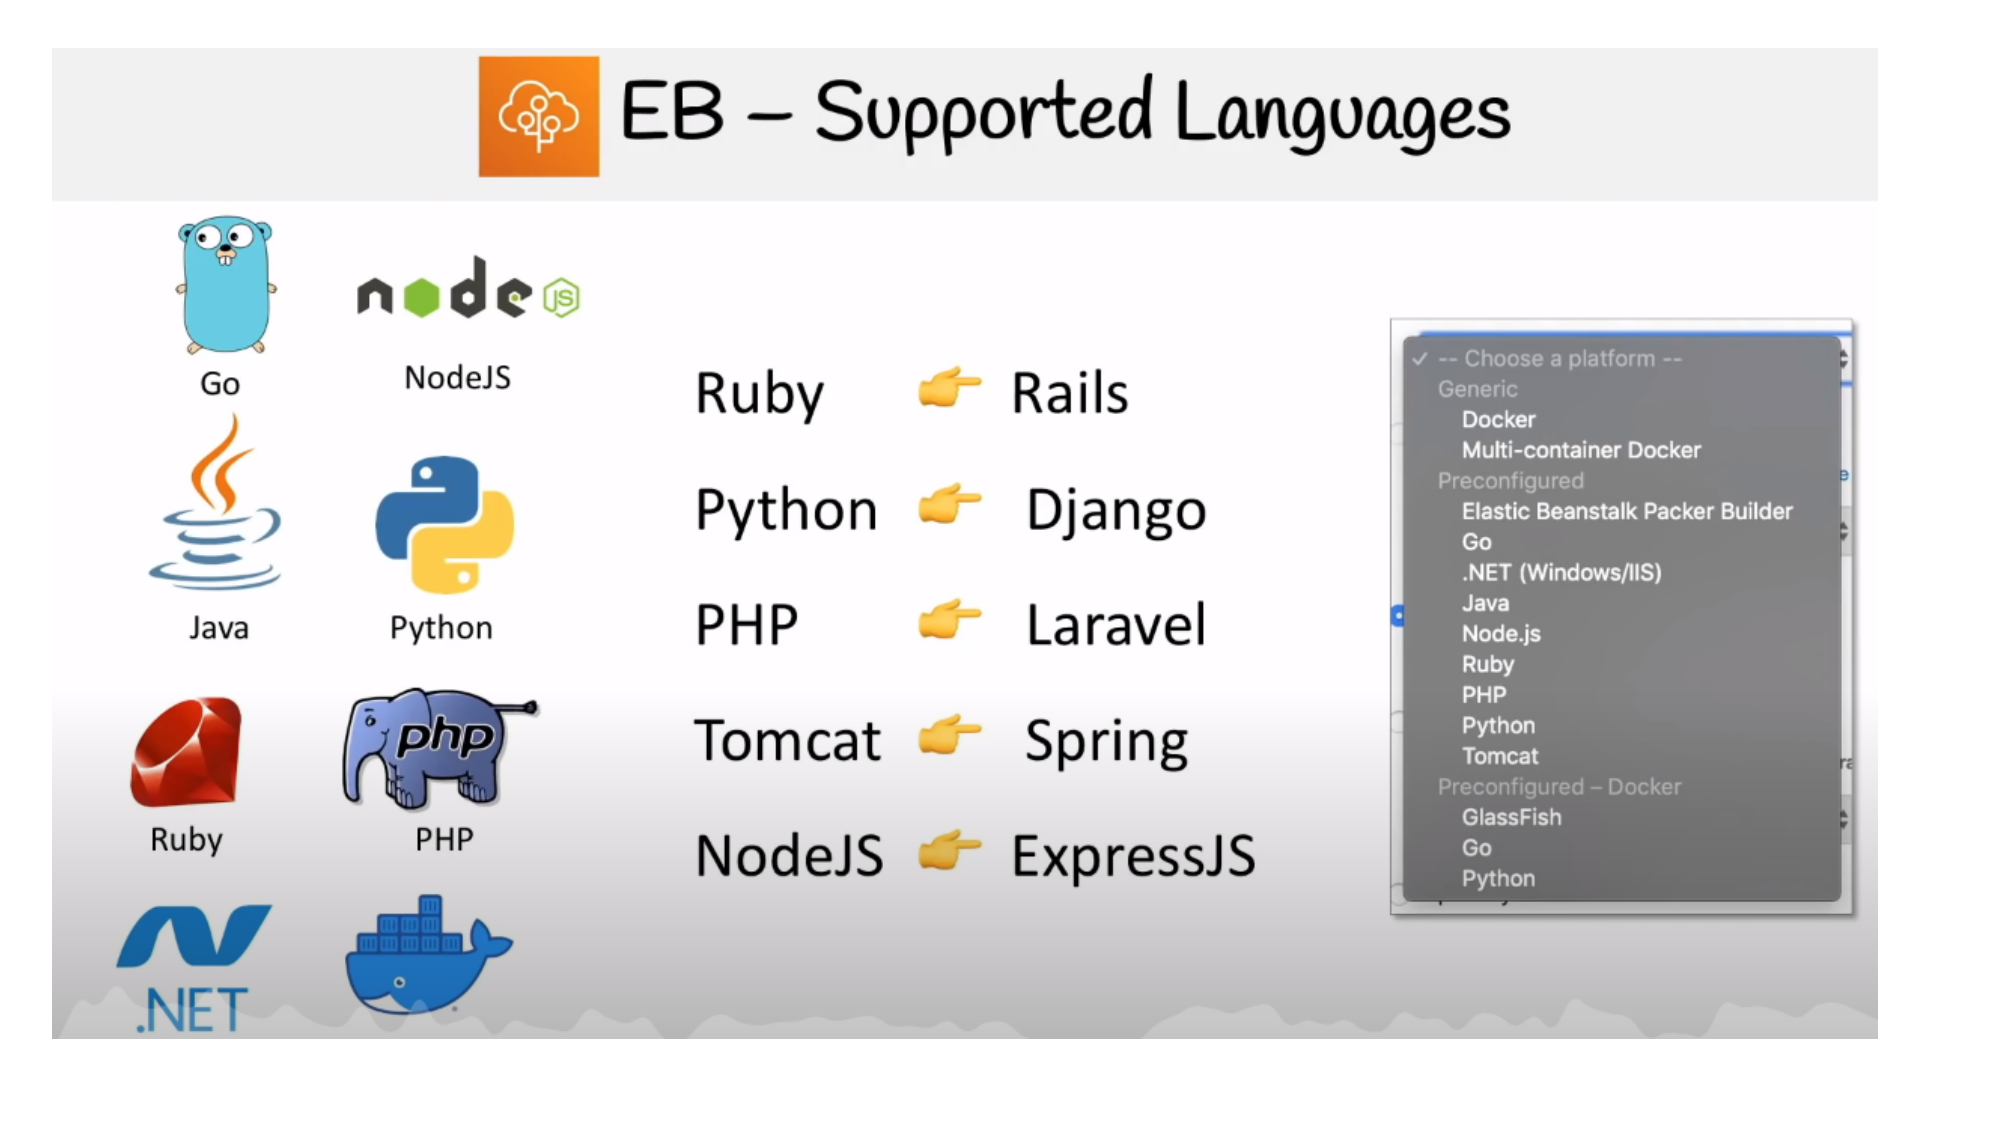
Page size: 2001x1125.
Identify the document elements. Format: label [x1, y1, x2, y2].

picture [52, 48, 1878, 1039]
